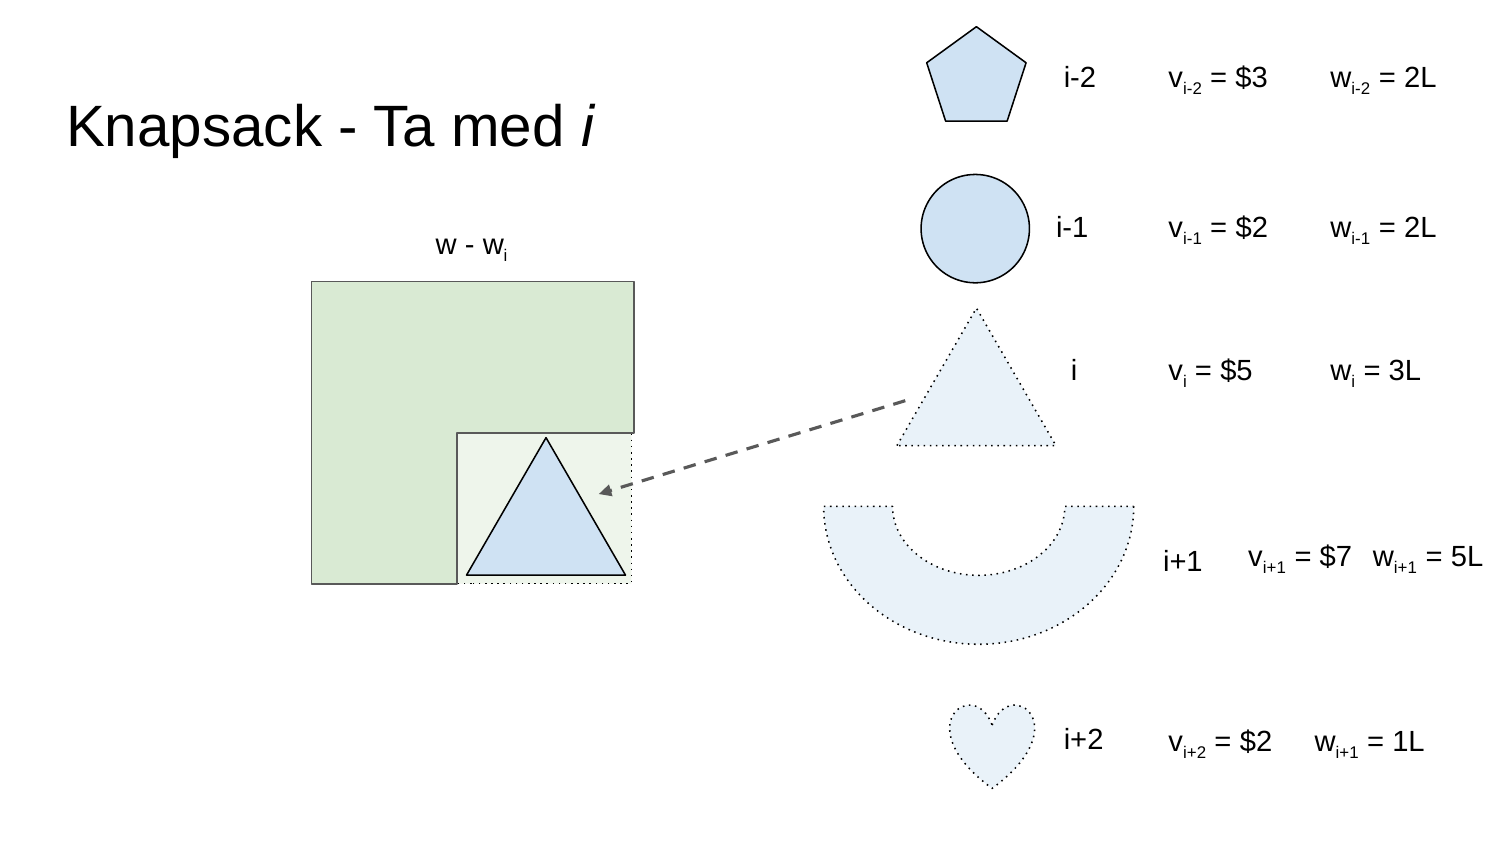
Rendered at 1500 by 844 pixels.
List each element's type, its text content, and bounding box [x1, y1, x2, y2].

text_box i-2 [1048, 43, 1113, 115]
text_box wi-2 = 2L [1315, 43, 1462, 115]
text_box [921, 174, 1030, 283]
text_box vi+1 = $7 [1233, 521, 1357, 594]
text_box [311, 281, 634, 585]
text_box wi+1 = 1L [1299, 707, 1446, 779]
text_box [598, 400, 906, 495]
text_box i [1055, 336, 1111, 408]
text_box [949, 705, 1035, 789]
text_box vi+2 = $2 [1153, 707, 1299, 779]
text_box vi-2 = $3 [1153, 43, 1300, 115]
text_box wi+1 = 5L [1357, 521, 1500, 594]
text_box w - wi [369, 210, 574, 281]
text_box i-1 [1041, 192, 1126, 265]
text_box [458, 433, 632, 584]
text_box [926, 26, 1027, 122]
title Knapsack - Ta med i [51, 72, 1449, 167]
text_box i+2 [1048, 705, 1134, 777]
text_box [466, 437, 626, 576]
text_box wi = 3L [1315, 336, 1462, 408]
text_box [911, 308, 1056, 446]
text_box vi-1 = $2 [1153, 192, 1300, 265]
text_box wi-1 = 2L [1315, 192, 1462, 265]
text_box [823, 506, 1134, 645]
text_box i+1 [1148, 527, 1234, 599]
text_box vi = $5 [1153, 336, 1315, 408]
